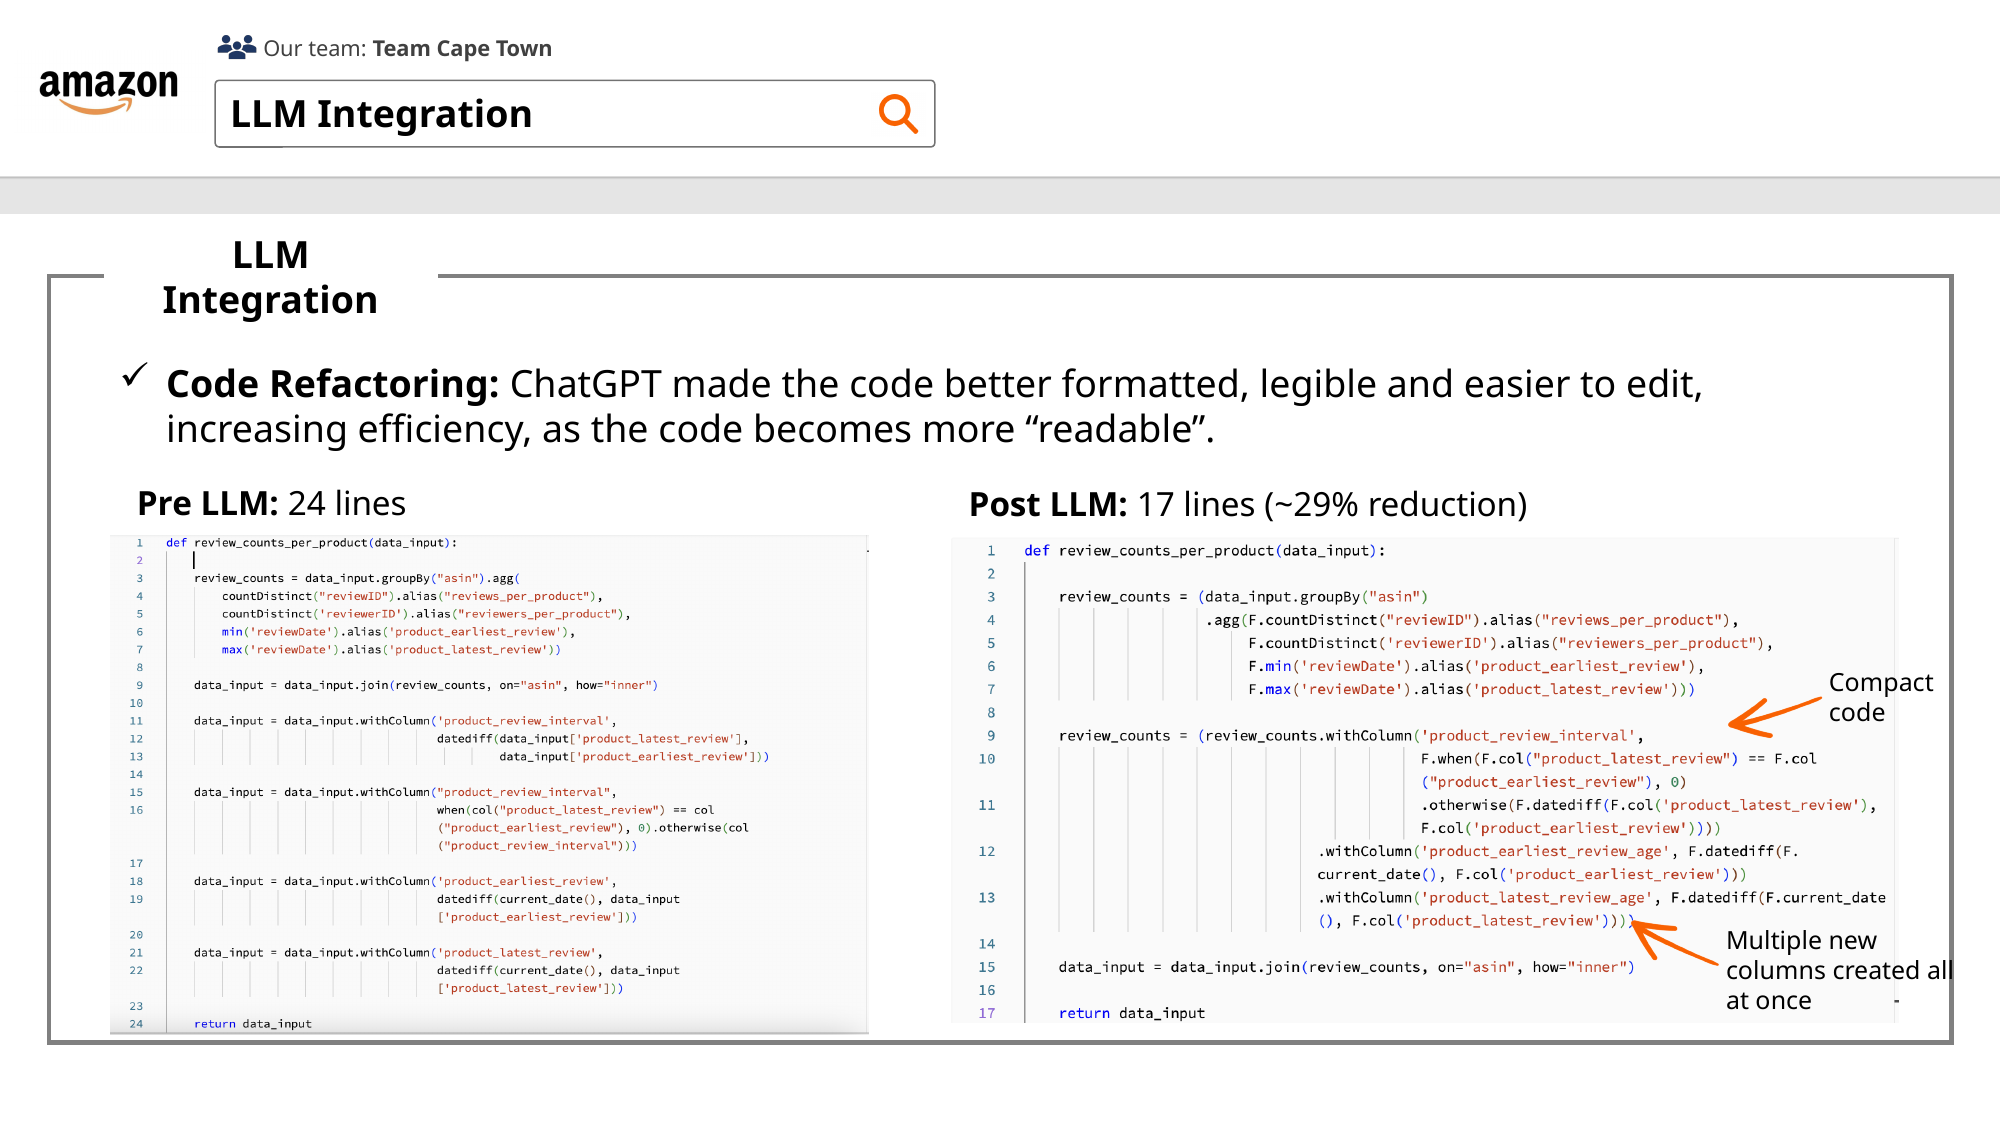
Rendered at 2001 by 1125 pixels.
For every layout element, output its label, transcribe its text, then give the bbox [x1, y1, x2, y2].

text_box [214, 79, 936, 149]
text_box LLM Integration [104, 243, 438, 307]
text_box Pre LLM: 24 lines [122, 474, 881, 530]
text_box Code Refactoring: ChatGPT made the code better formatted, legible and easier to edit, increasing efficiency, as the code becomes more “readable”. [104, 307, 1899, 502]
text_box Our team: Team Cape Town [259, 27, 796, 69]
text_box Compact code [1899, 659, 2000, 734]
text_box LLM Integration [215, 82, 762, 143]
text_box Multiple new columns created all at once [1899, 917, 1976, 1022]
picture [871, 92, 926, 137]
picture [0, 175, 2000, 214]
text_box Post LLM: 17 lines (~29% reduction) [953, 475, 1713, 531]
picture [110, 535, 869, 1035]
picture [951, 536, 1899, 1023]
picture [14, 50, 206, 133]
picture [215, 25, 259, 69]
text_box [48, 275, 1953, 1044]
